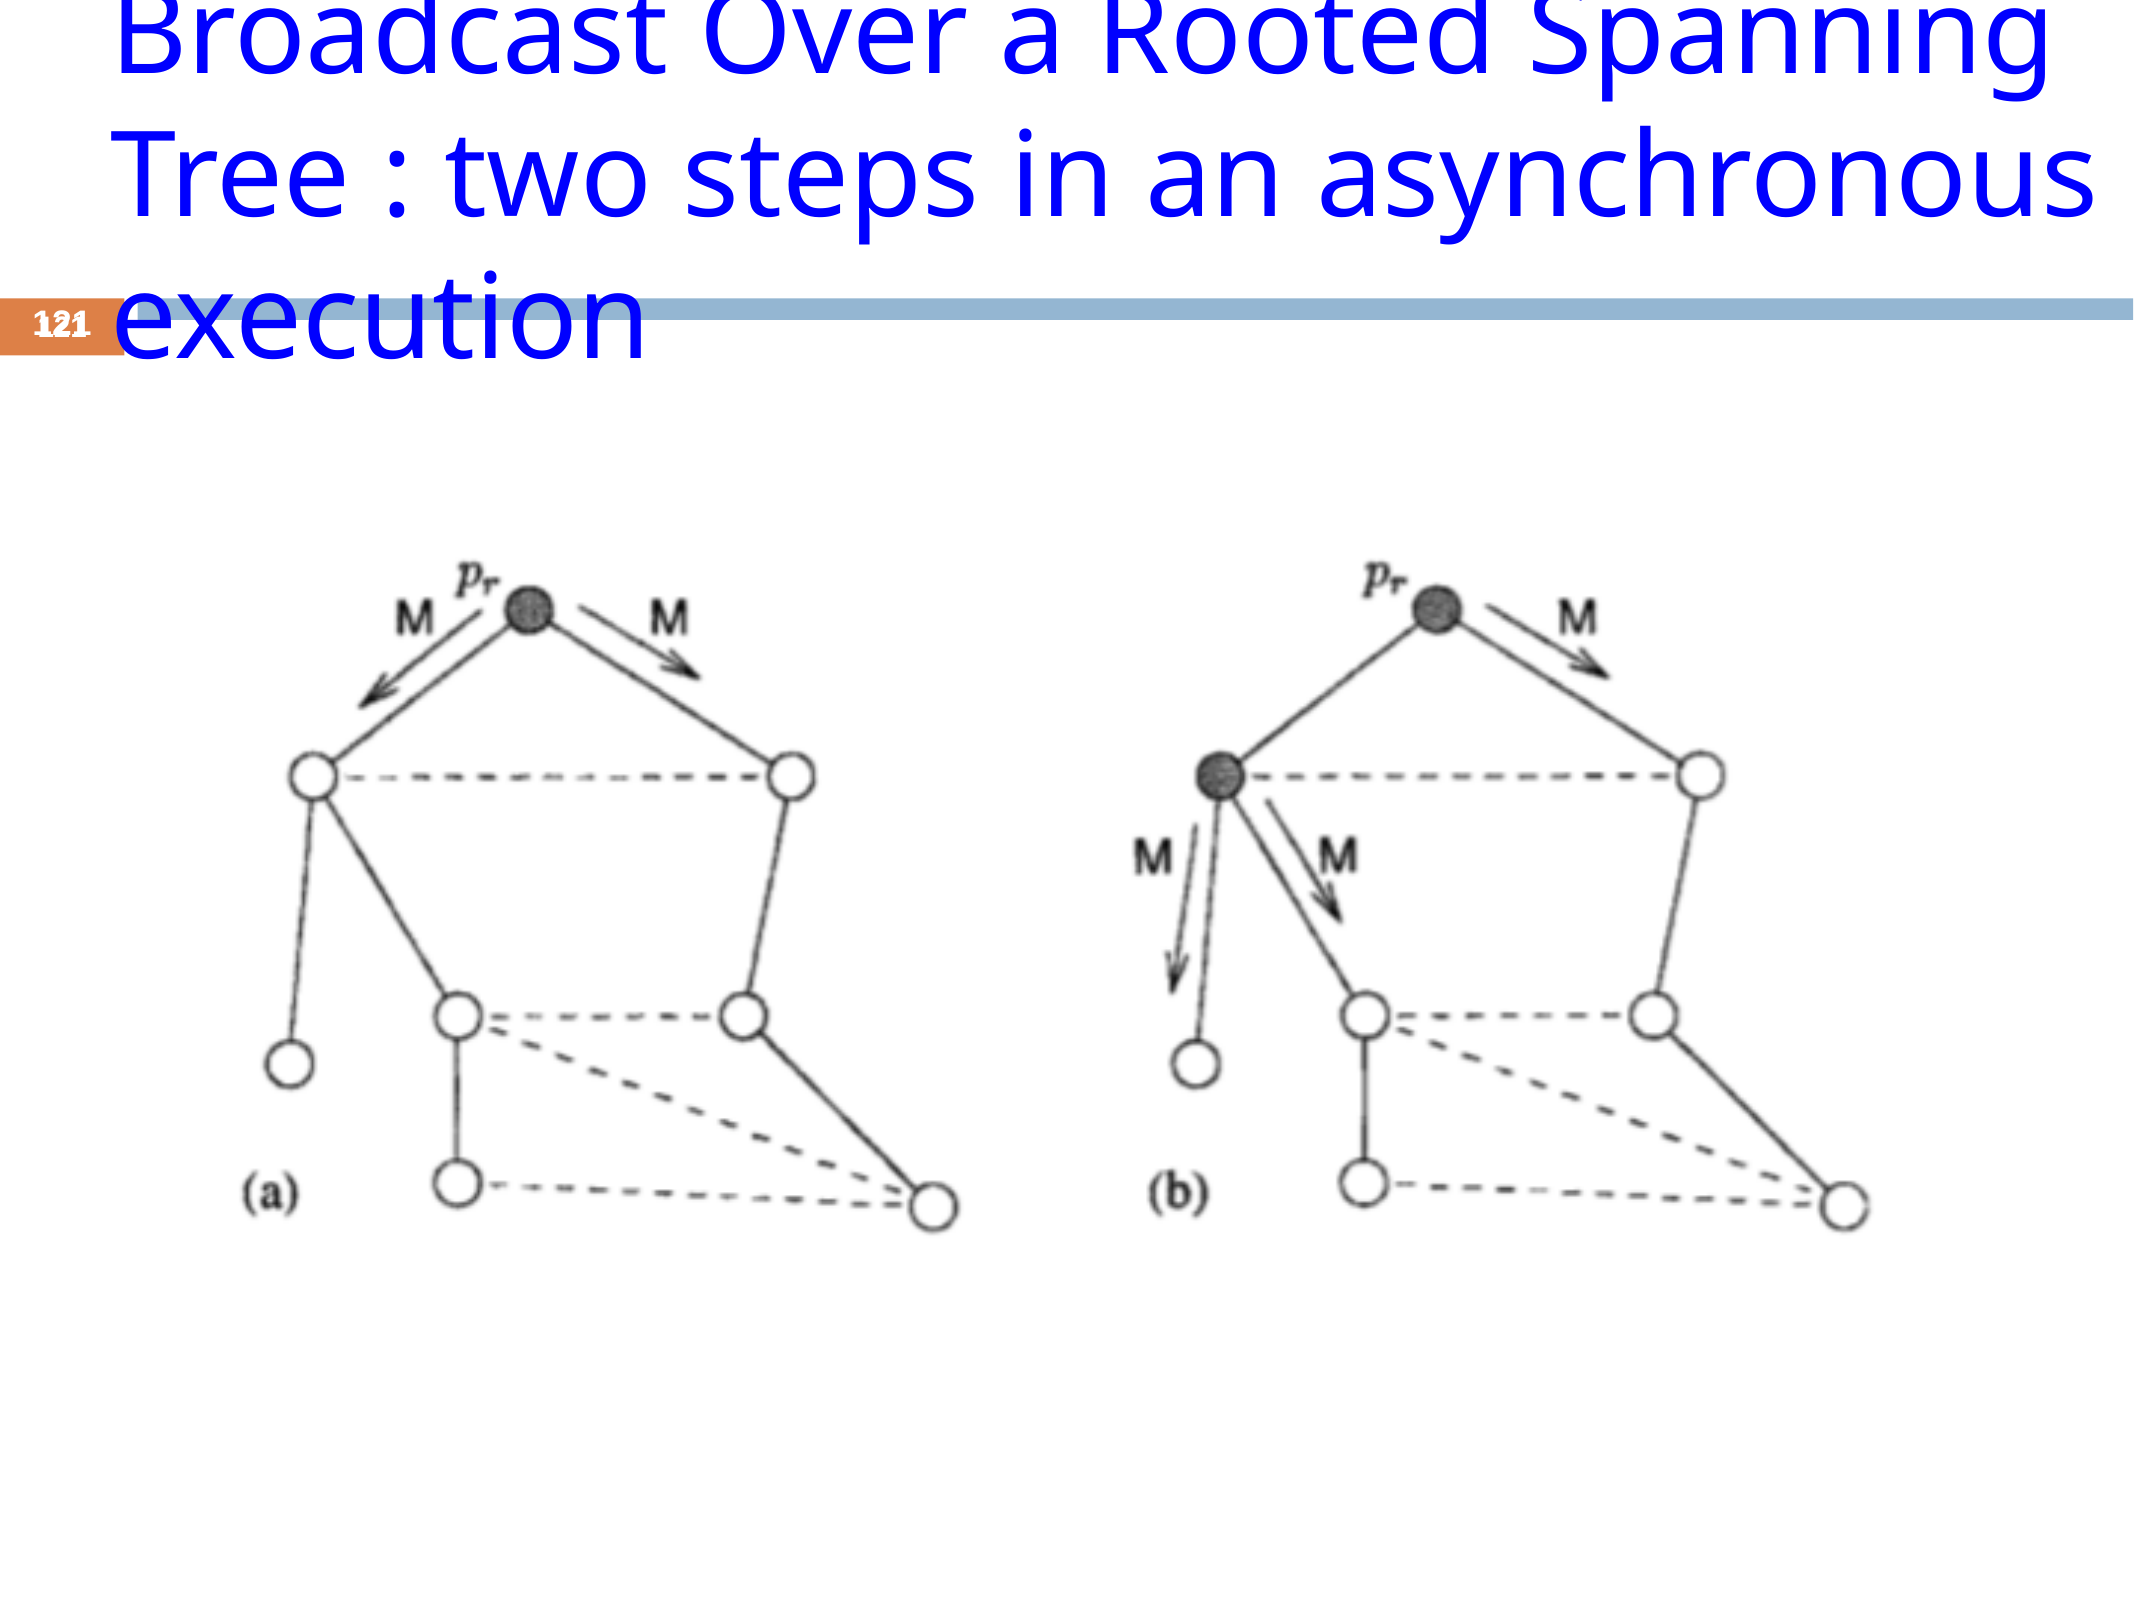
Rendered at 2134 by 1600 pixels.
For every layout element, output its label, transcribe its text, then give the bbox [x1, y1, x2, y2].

title Broadcast Over a Rooted Spanning Tree : two steps in an asynchronous execution [88, 53, 2134, 285]
picture [140, 533, 1993, 1284]
slide_number ‹#› [0, 296, 125, 354]
